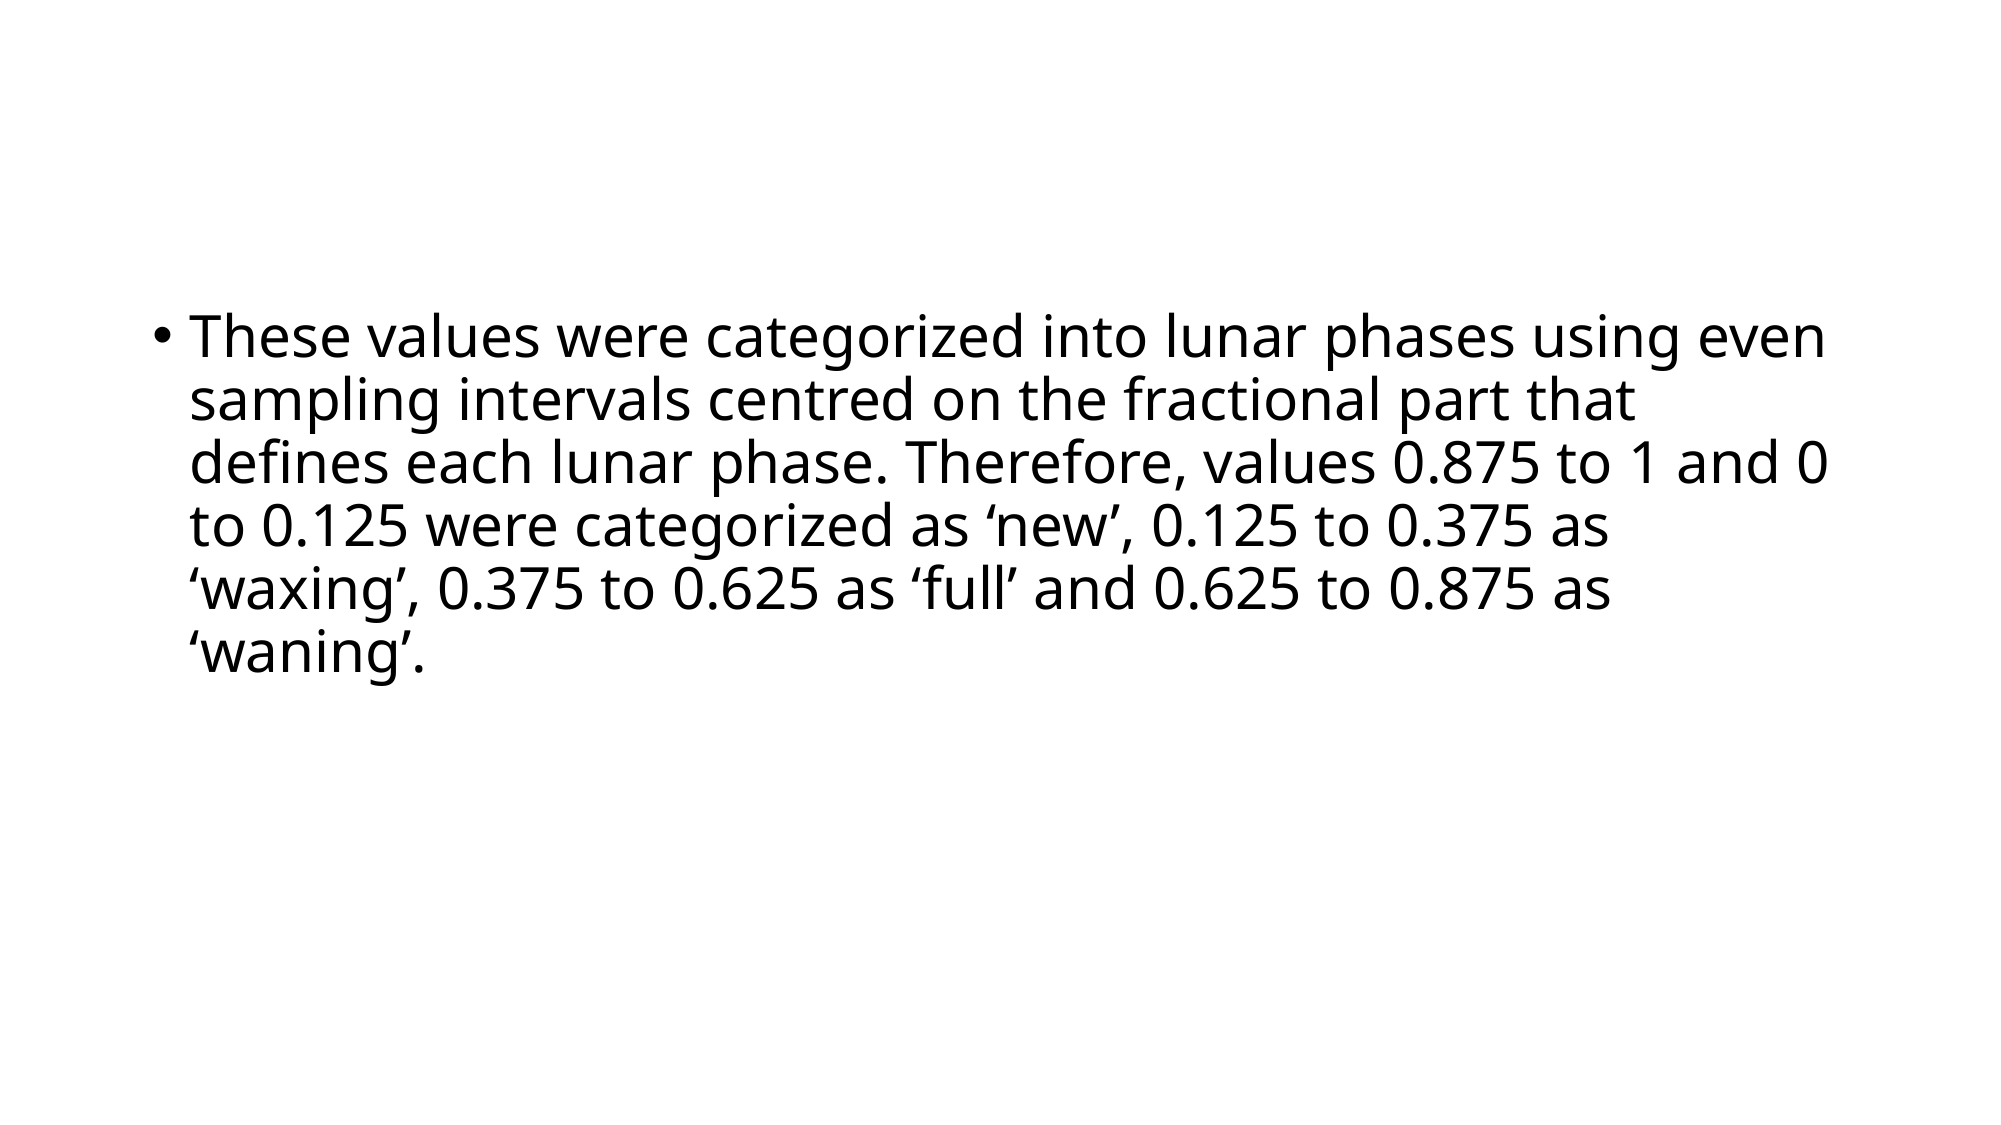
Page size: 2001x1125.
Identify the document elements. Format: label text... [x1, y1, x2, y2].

list These values were categorized into lunar phases using even sampling intervals centred on the fractional part that defines each lunar phase. Therefore, values 0.875 to 1 and 0 to 0.125 were categorized as ‘new’, 0.125 to 0.375 as ‘waxing’, 0.375 to 0.625 as ‘full’ and 0.625 to 0.875 as ‘waning’. [137, 299, 1863, 1014]
